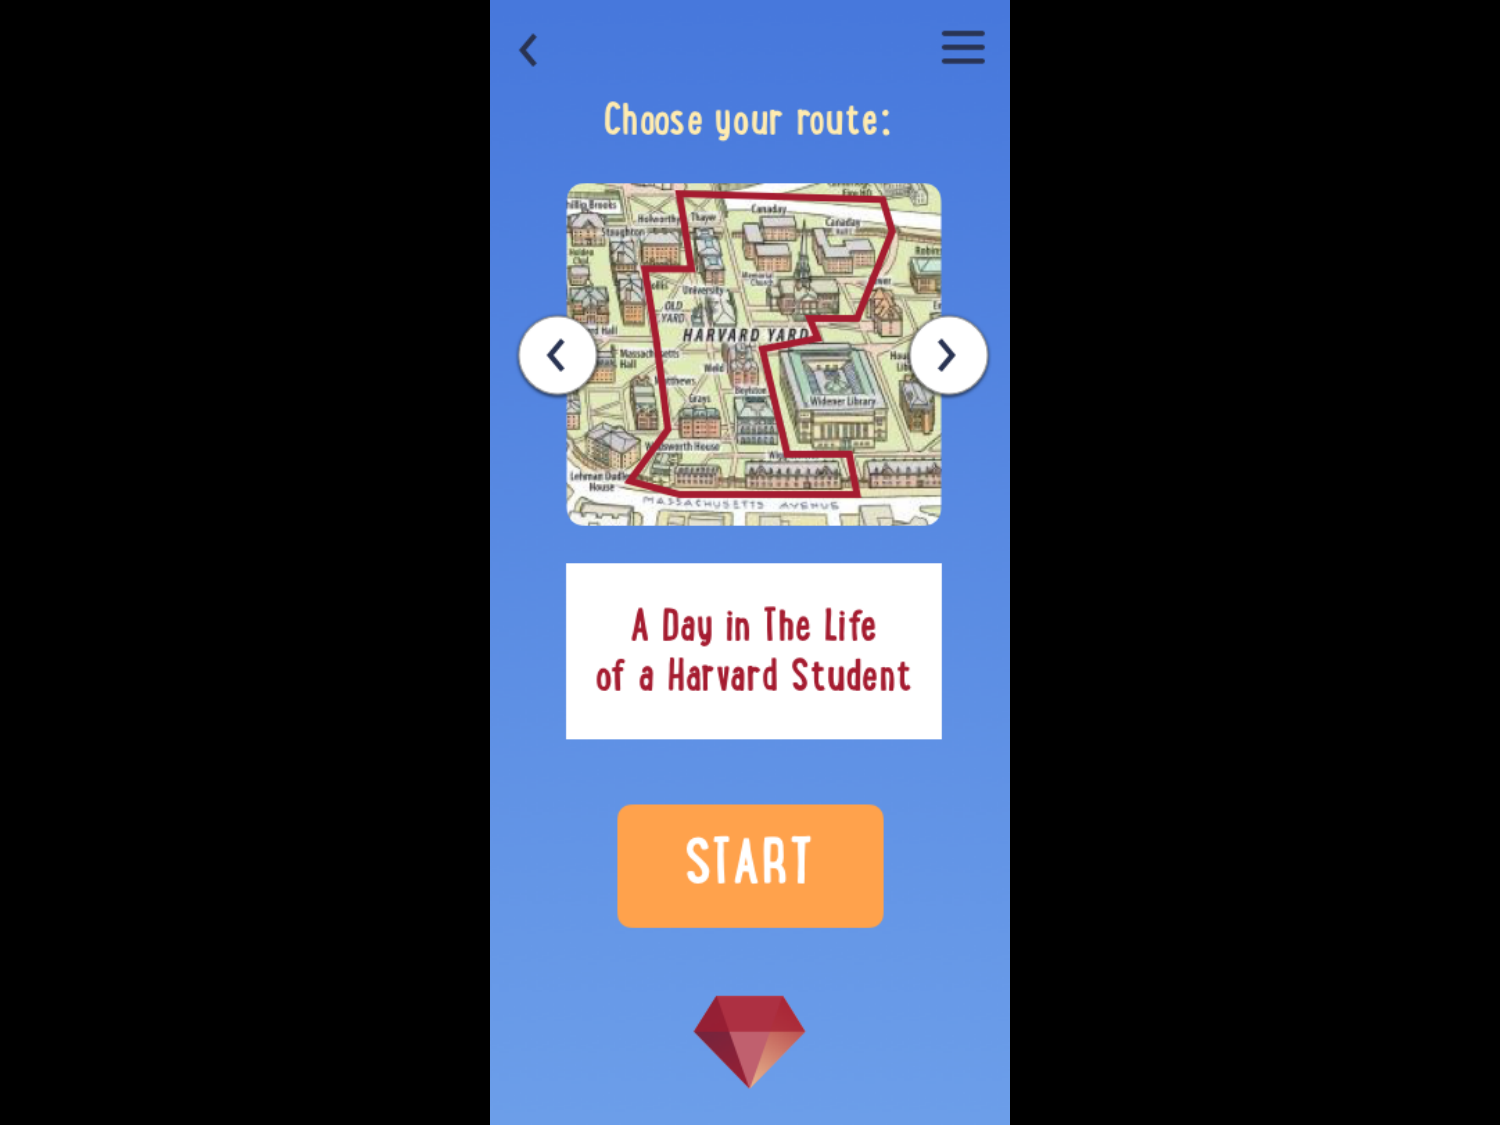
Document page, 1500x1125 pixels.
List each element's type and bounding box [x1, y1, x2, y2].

picture [489, 0, 1010, 1125]
